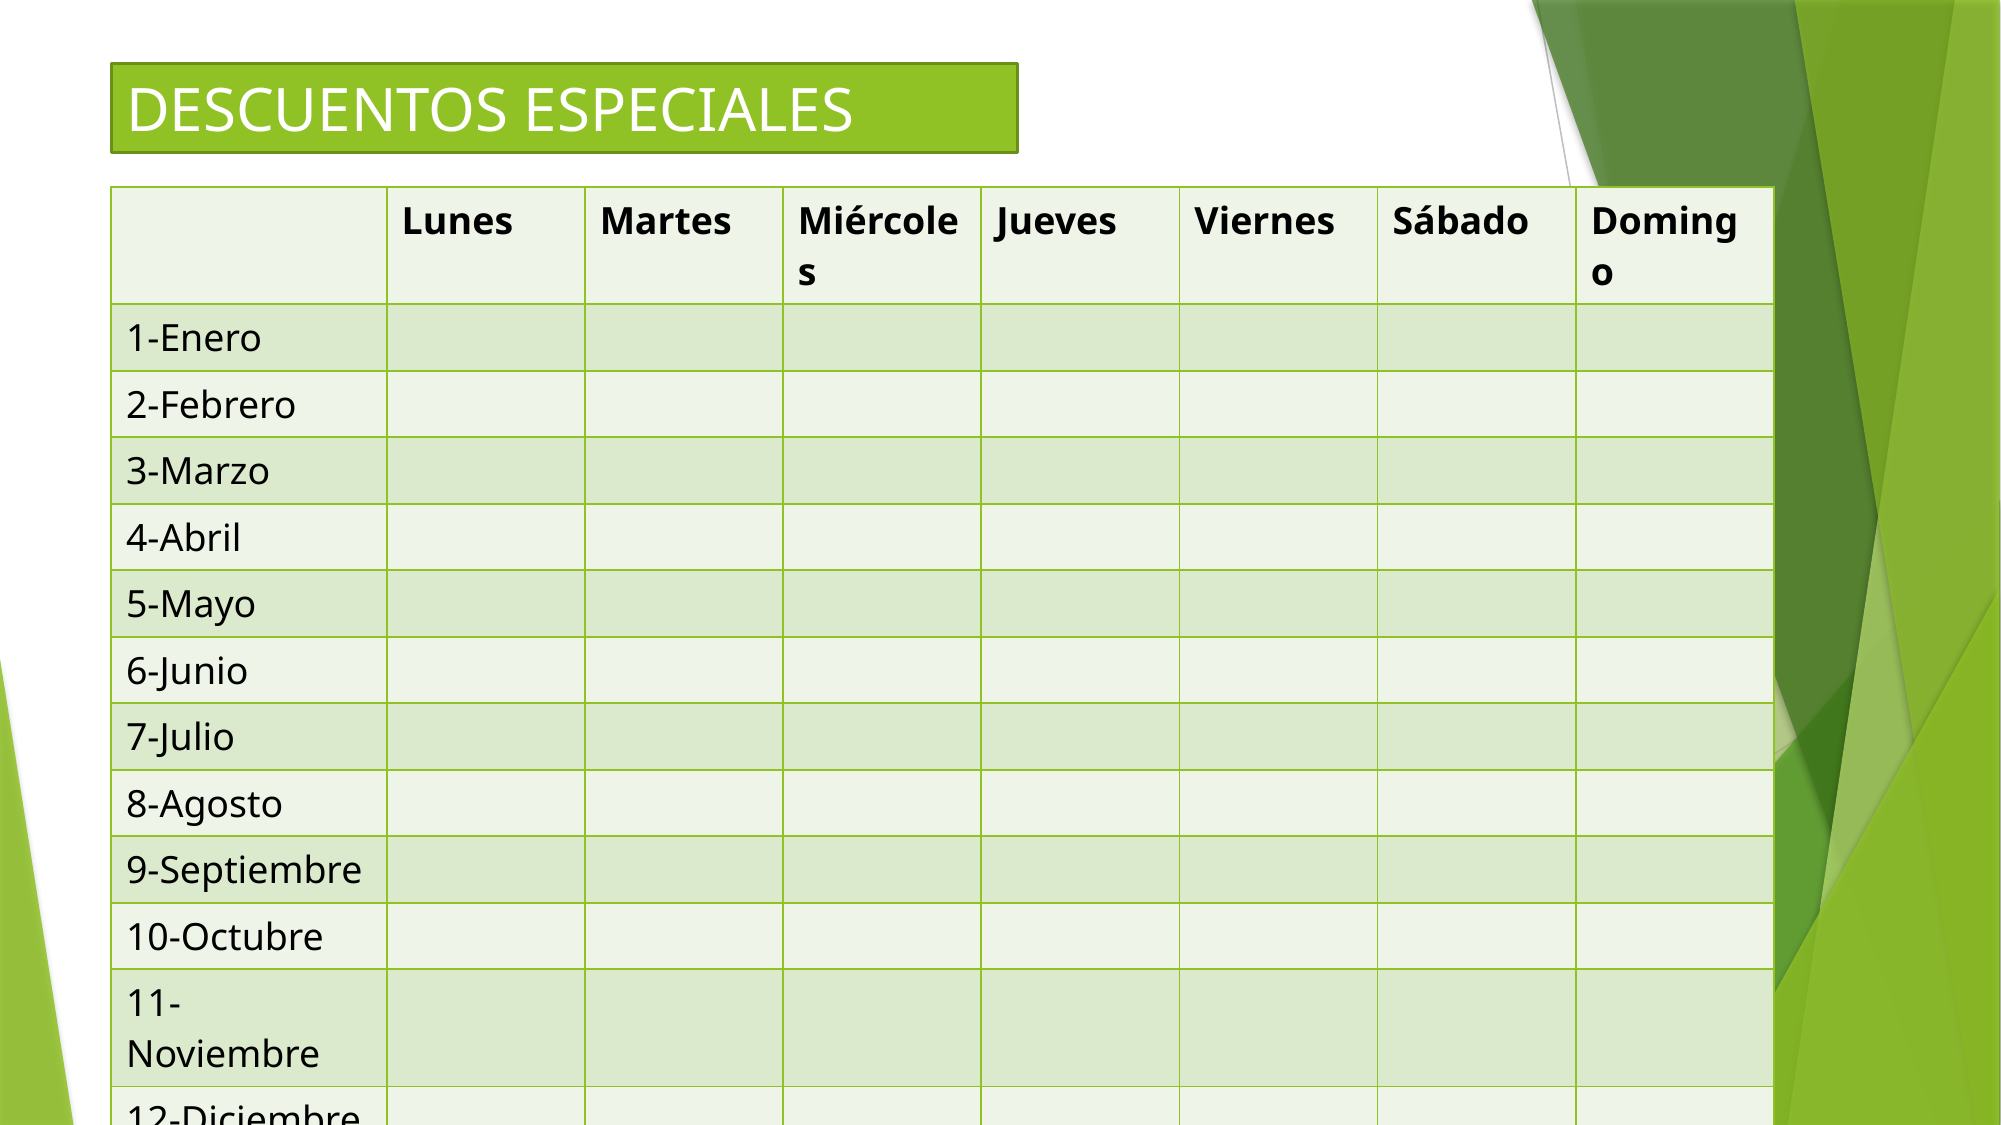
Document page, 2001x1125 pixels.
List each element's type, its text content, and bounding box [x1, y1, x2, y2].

table_cell [586, 970, 782, 1086]
table_cell [784, 571, 980, 636]
table_cell 1-Enero [112, 305, 386, 370]
table_cell [1378, 904, 1575, 968]
table_cell [388, 372, 584, 436]
table_cell [388, 704, 584, 769]
table_cell [1378, 970, 1575, 1086]
table_cell [784, 638, 980, 702]
table_cell [388, 438, 584, 503]
table_cell [1180, 704, 1377, 769]
table_cell [586, 837, 782, 902]
table_cell [982, 438, 1179, 503]
table_cell [784, 970, 980, 1086]
table_cell [388, 505, 584, 569]
table_cell 2-Febrero [112, 372, 386, 436]
table_cell [982, 970, 1179, 1086]
table_cell [1180, 771, 1377, 835]
table_cell [784, 837, 980, 902]
table_cell [1180, 372, 1377, 436]
table_cell [982, 372, 1179, 436]
table_cell [784, 771, 980, 835]
table_cell 12-Diciembre [112, 1087, 386, 1125]
table_cell [586, 505, 782, 569]
table_cell [1180, 904, 1377, 968]
table_cell 11-Noviembre [112, 970, 386, 1086]
table_cell [1180, 837, 1377, 902]
table_cell [1180, 970, 1377, 1086]
table_cell [586, 438, 782, 503]
table_header Jueves [982, 188, 1179, 303]
table_cell [982, 704, 1179, 769]
table_cell [1378, 638, 1575, 702]
table_cell [388, 904, 584, 968]
table_cell 5-Mayo [112, 571, 386, 636]
table_cell [388, 1087, 584, 1125]
table_cell [388, 771, 584, 835]
table_cell [784, 904, 980, 968]
table_cell [784, 704, 980, 769]
table_header [112, 188, 386, 303]
table_cell [1577, 837, 1773, 902]
table_cell [1378, 837, 1575, 902]
table_cell [388, 571, 584, 636]
table_cell [1378, 372, 1575, 436]
table_cell [586, 1087, 782, 1125]
table_cell [784, 305, 980, 370]
table_cell [1180, 305, 1377, 370]
table_cell [1378, 571, 1575, 636]
table_cell [1180, 505, 1377, 569]
table_cell [1577, 438, 1773, 503]
table_cell [1577, 904, 1773, 968]
table_cell [1577, 704, 1773, 769]
table_header Viernes [1180, 188, 1377, 303]
table_cell [586, 305, 782, 370]
table_cell [1577, 305, 1773, 370]
table_cell [1180, 438, 1377, 503]
table_cell [1378, 1087, 1575, 1125]
table_cell [982, 305, 1179, 370]
table_cell [388, 305, 584, 370]
table_header Miércoles [784, 188, 980, 303]
table_cell [1180, 638, 1377, 702]
table_cell [1378, 505, 1575, 569]
table_cell [1378, 771, 1575, 835]
table_cell 10-Octubre [112, 904, 386, 968]
table_cell 8-Agosto [112, 771, 386, 835]
table_cell [784, 438, 980, 503]
table_cell [388, 837, 584, 902]
table_header Lunes [388, 188, 584, 303]
table_cell 7-Julio [112, 704, 386, 769]
table_cell [1180, 1087, 1377, 1125]
table_cell [982, 1087, 1179, 1125]
table_cell [586, 904, 782, 968]
table_cell [586, 704, 782, 769]
table_cell [1577, 1087, 1773, 1125]
table_header Sábado [1378, 188, 1575, 303]
table_cell [388, 638, 584, 702]
table_cell 3-Marzo [112, 438, 386, 503]
table_cell [1577, 372, 1773, 436]
table_cell [586, 372, 782, 436]
table_cell [784, 372, 980, 436]
table_cell [586, 638, 782, 702]
table_cell [1378, 438, 1575, 503]
table_cell [1378, 704, 1575, 769]
table_header Martes [586, 188, 782, 303]
table_cell [982, 638, 1179, 702]
table_cell [982, 837, 1179, 902]
table_cell [982, 571, 1179, 636]
table_cell [1180, 571, 1377, 636]
table_cell [586, 771, 782, 835]
table_cell [1577, 970, 1773, 1086]
table_header Domingo [1577, 188, 1773, 303]
table_cell [1577, 771, 1773, 835]
table_cell [982, 505, 1179, 569]
table_cell [1577, 638, 1773, 702]
table_cell [388, 970, 584, 1086]
title DESCUENTOS ESPECIALES [110, 62, 1019, 154]
table_cell [784, 1087, 980, 1125]
table_cell 9-Septiembre [112, 837, 386, 902]
table_cell [982, 771, 1179, 835]
table_cell [982, 904, 1179, 968]
table_cell [1577, 505, 1773, 569]
table_cell [1378, 305, 1575, 370]
table_cell [586, 571, 782, 636]
table_cell 6-Junio [112, 638, 386, 702]
table_cell [784, 505, 980, 569]
table_cell 4-Abril [112, 505, 386, 569]
table_cell [1577, 571, 1773, 636]
